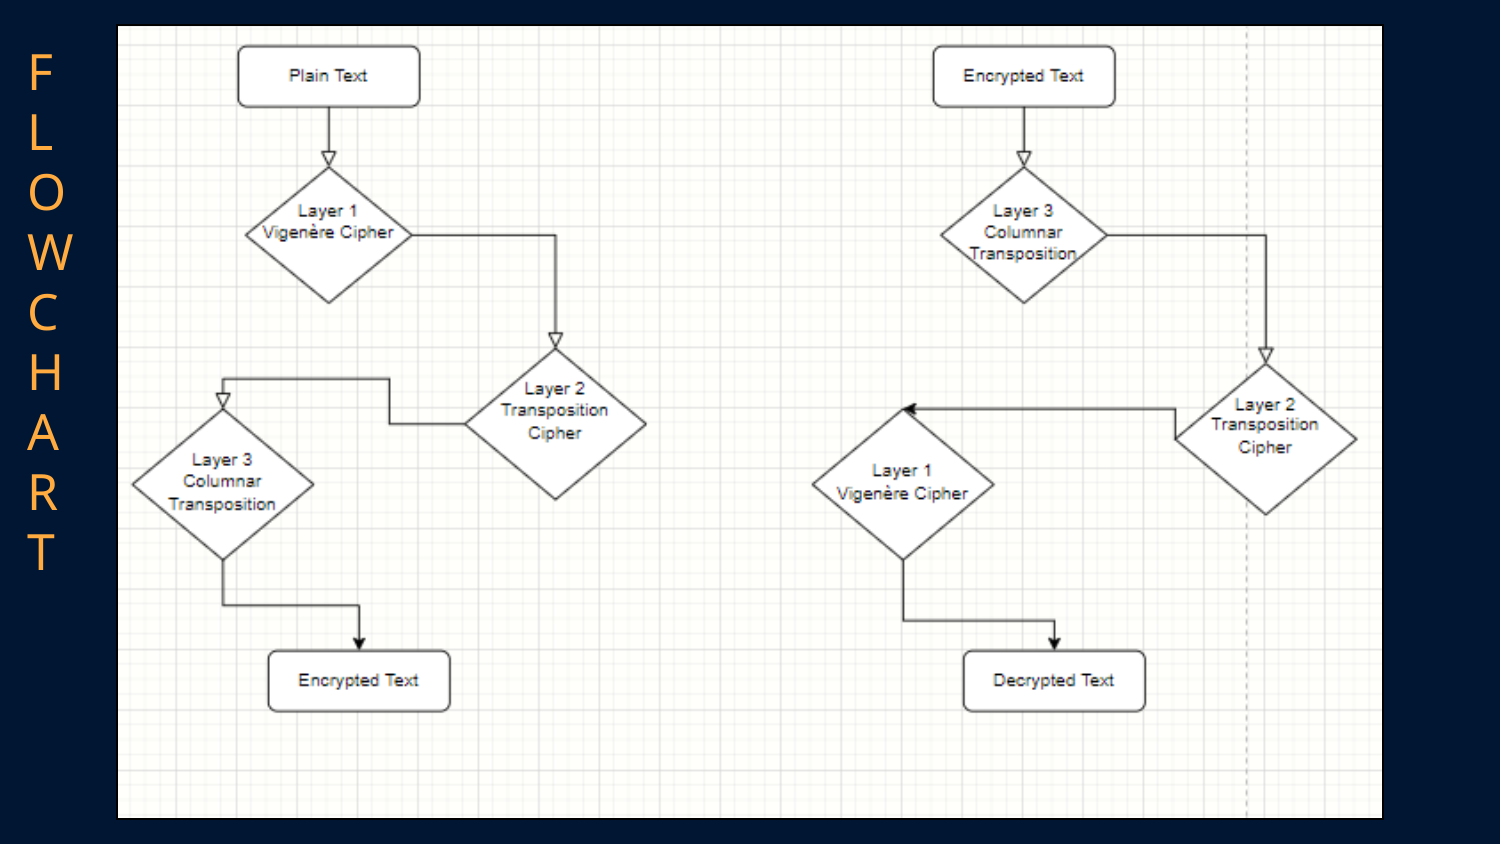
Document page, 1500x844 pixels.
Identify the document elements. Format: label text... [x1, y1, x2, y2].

picture [117, 25, 1383, 819]
text_box FLOWCHART [12, 24, 72, 595]
